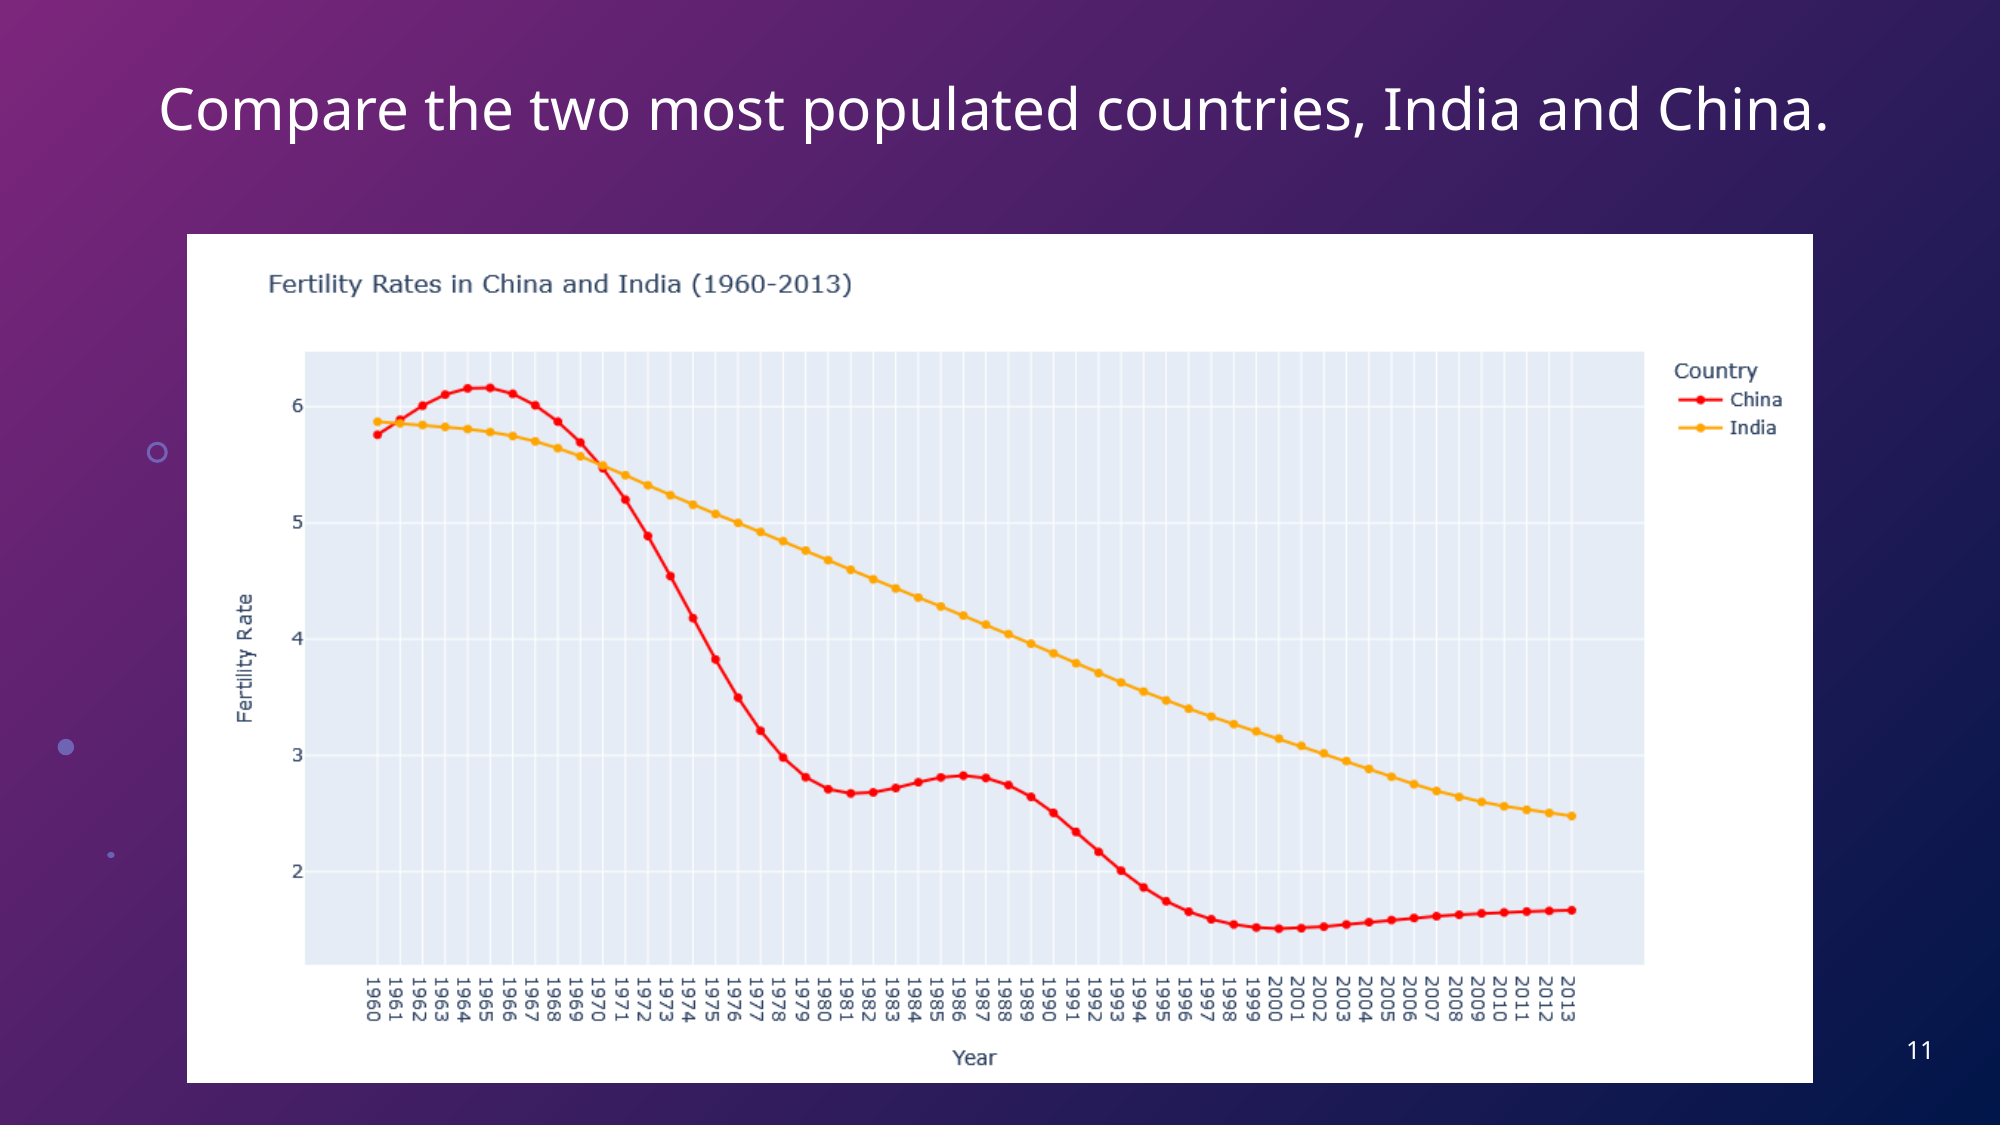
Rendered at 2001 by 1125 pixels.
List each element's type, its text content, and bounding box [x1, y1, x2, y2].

slide_number 11 [1813, 1021, 1950, 1082]
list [187, 234, 1813, 1083]
title Compare the two most populated countries, India and China. [139, 59, 1865, 235]
